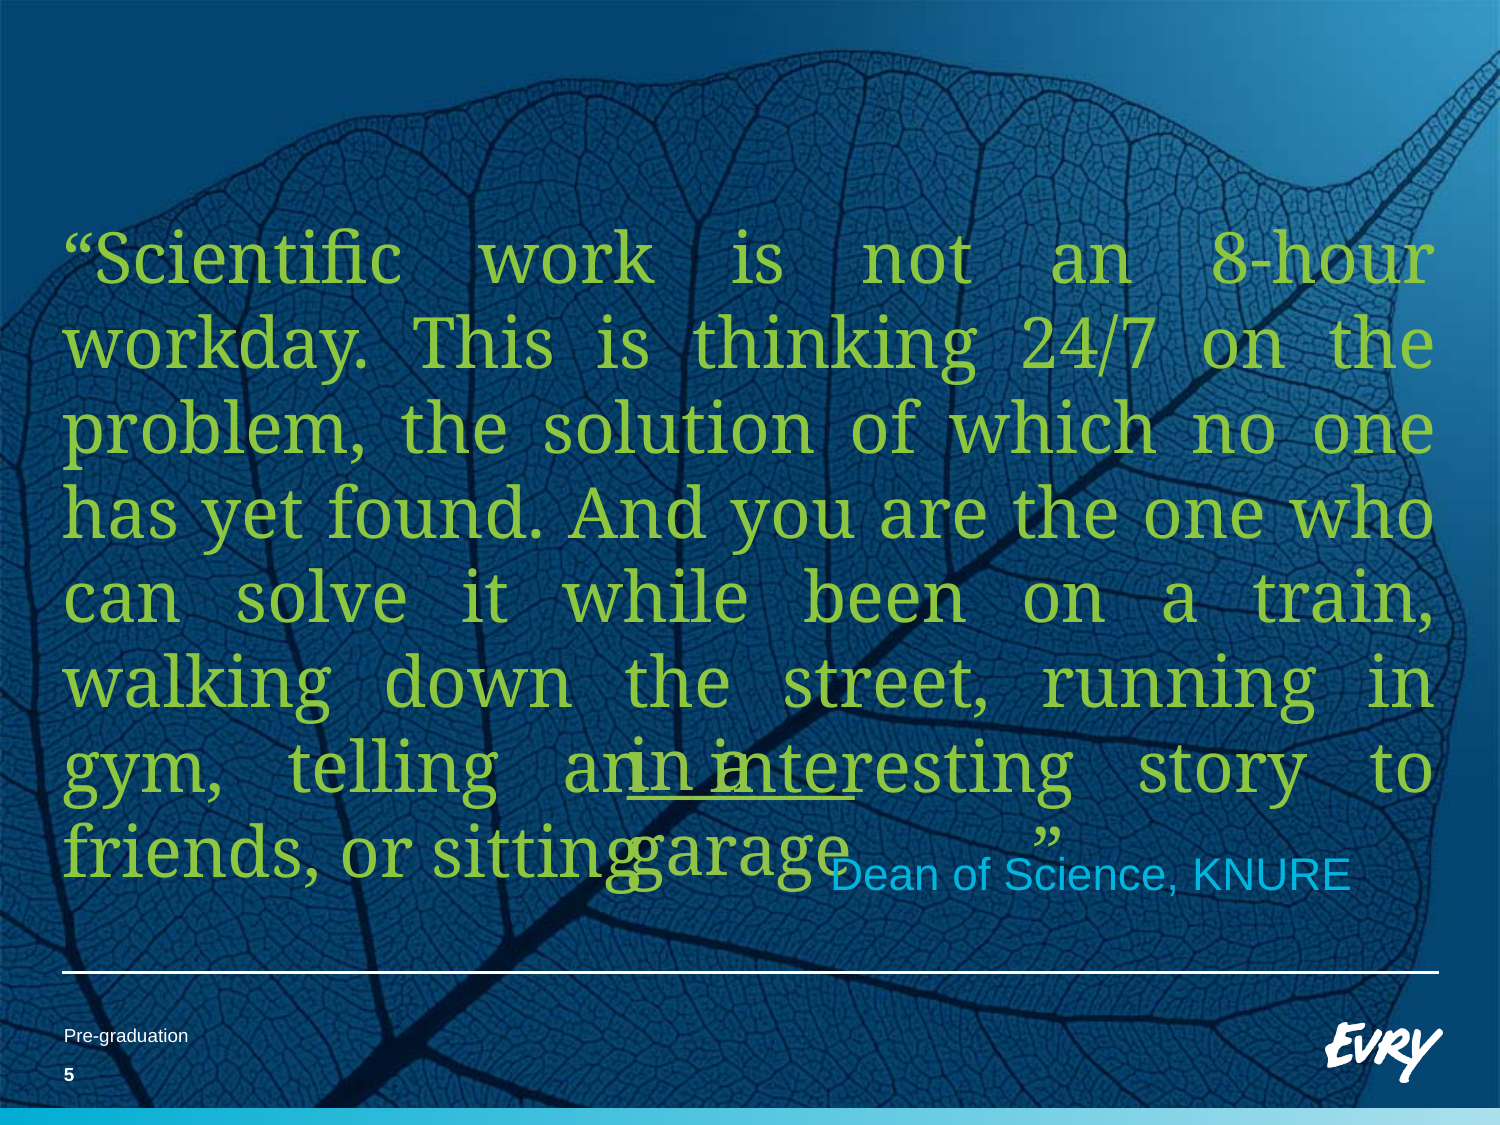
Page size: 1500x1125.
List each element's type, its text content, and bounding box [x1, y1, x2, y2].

text_box in a garage [612, 813, 988, 897]
list “Scientific work is not an 8-hour workday. This is thinking 24/7 on the problem, the solution of which no one has yet found. And you are the one who can solve it while been on a train, walking down the street, running in gym, telling an interesting story to friends, or sitting ” [62, 212, 1438, 825]
picture [0, 0, 1500, 1125]
footer Pre-graduation [63, 1023, 987, 1050]
text_box _______ [612, 712, 988, 813]
text_box Dean of Science, KNURE [815, 837, 1368, 908]
slide_number 5 [63, 1062, 414, 1089]
